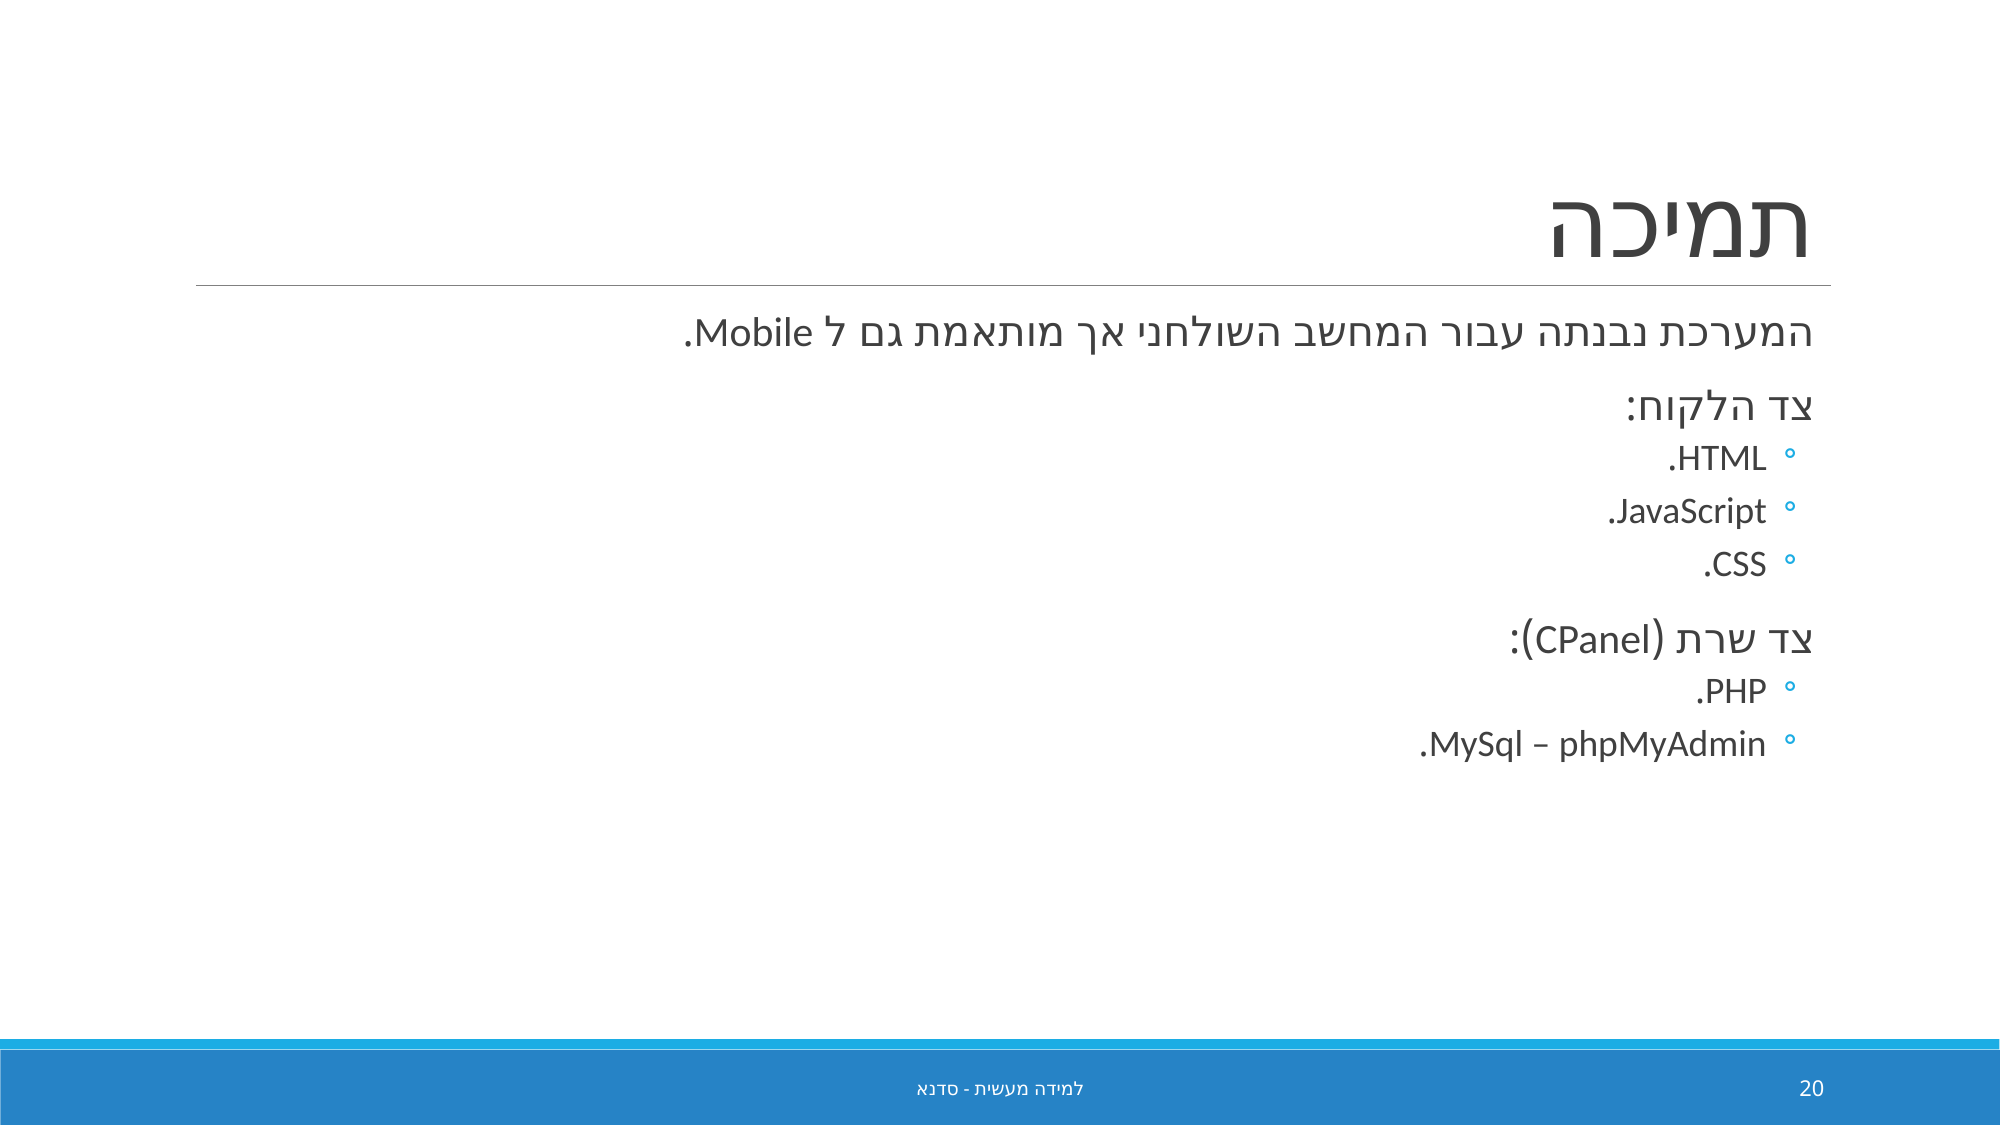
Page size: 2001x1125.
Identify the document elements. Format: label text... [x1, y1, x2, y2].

list המערכת נבנתה עבור המחשב השולחני אך מותאמת גם ל Mobile. צד הלקוח: HTML. JavaScript. CSS. צד שרת (CPanel): PHP. MySql – phpMyAdmin. [180, 302, 1830, 963]
title תמיכה [180, 47, 1830, 285]
footer למידה מעשית - סדנא [604, 1059, 1396, 1120]
slide_number 20 [1624, 1059, 1840, 1120]
